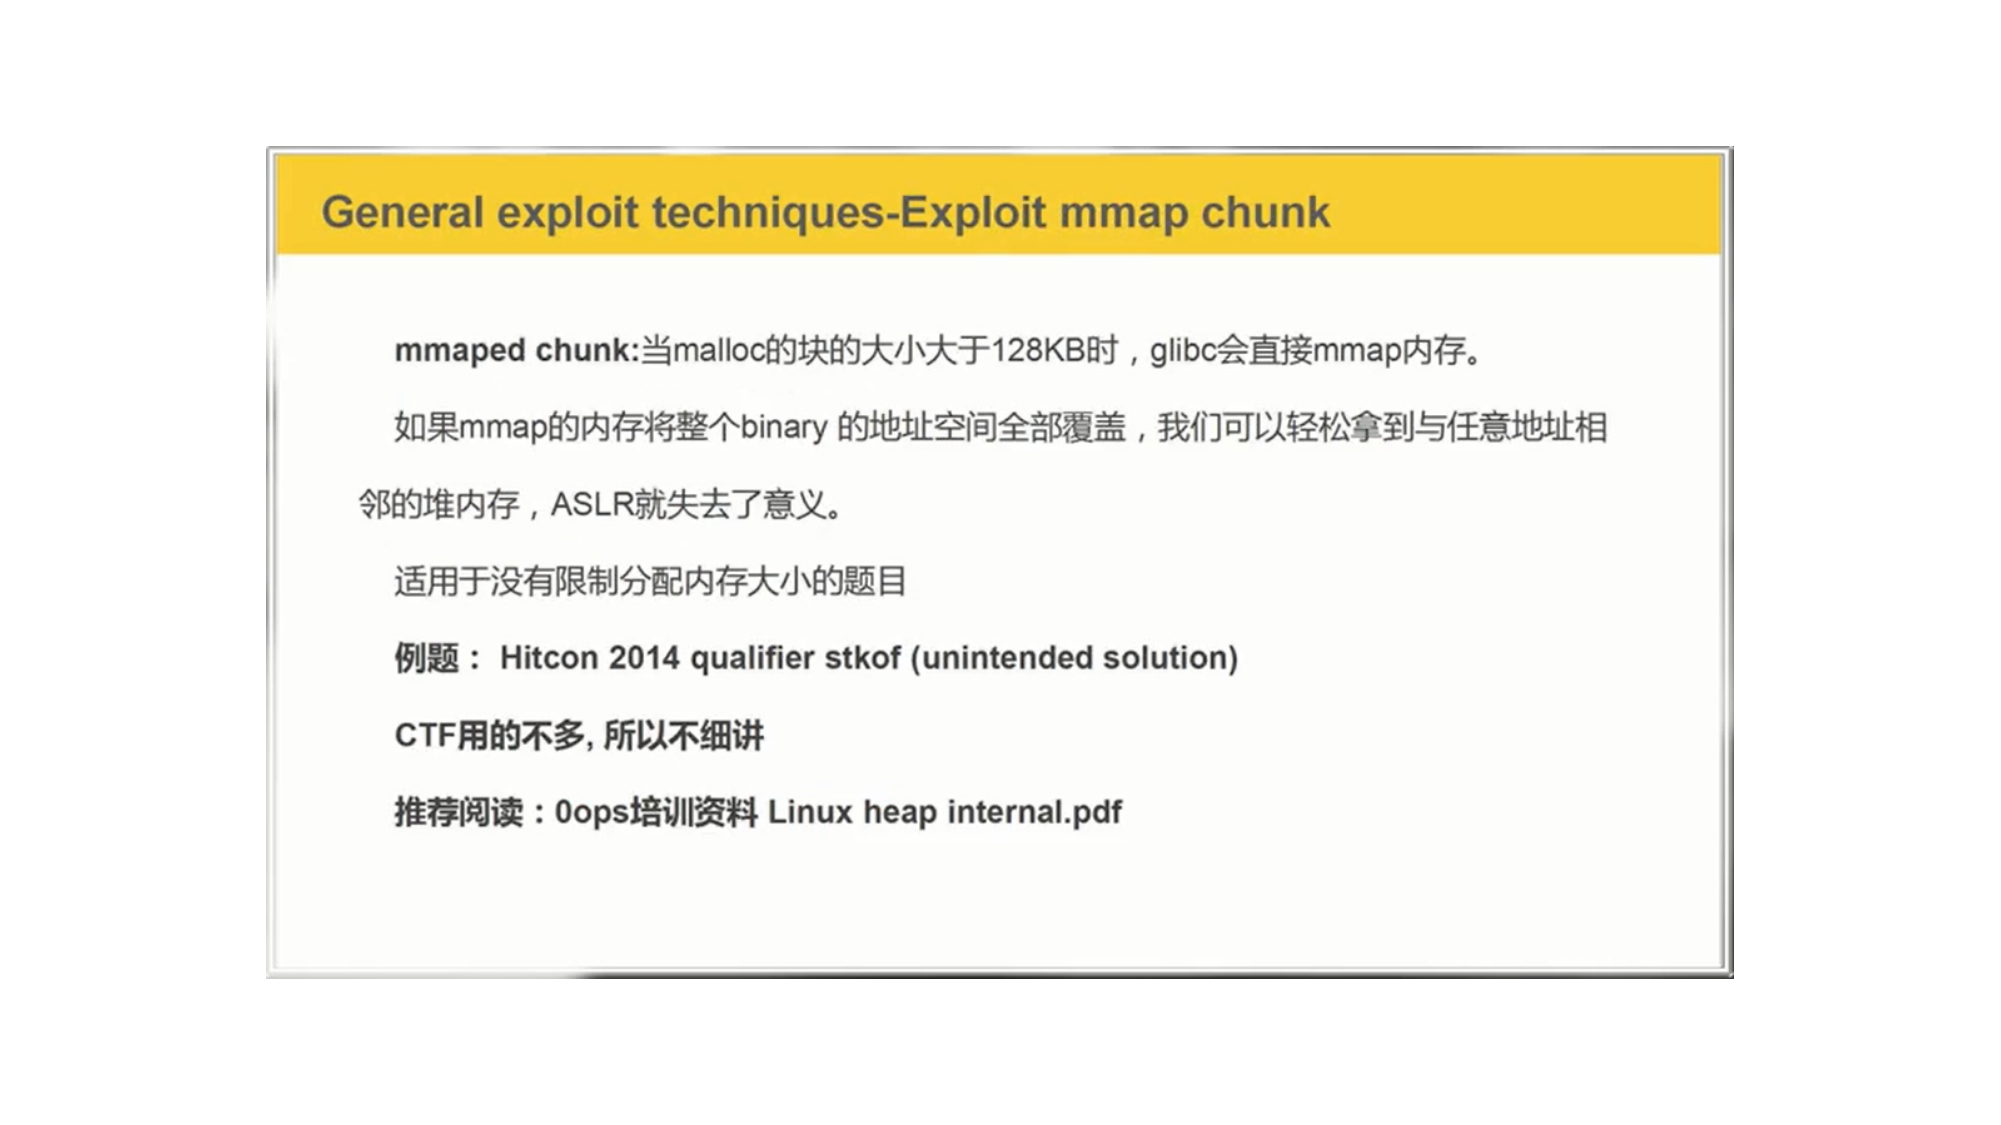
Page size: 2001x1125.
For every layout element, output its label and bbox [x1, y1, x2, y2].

picture [266, 146, 1734, 979]
